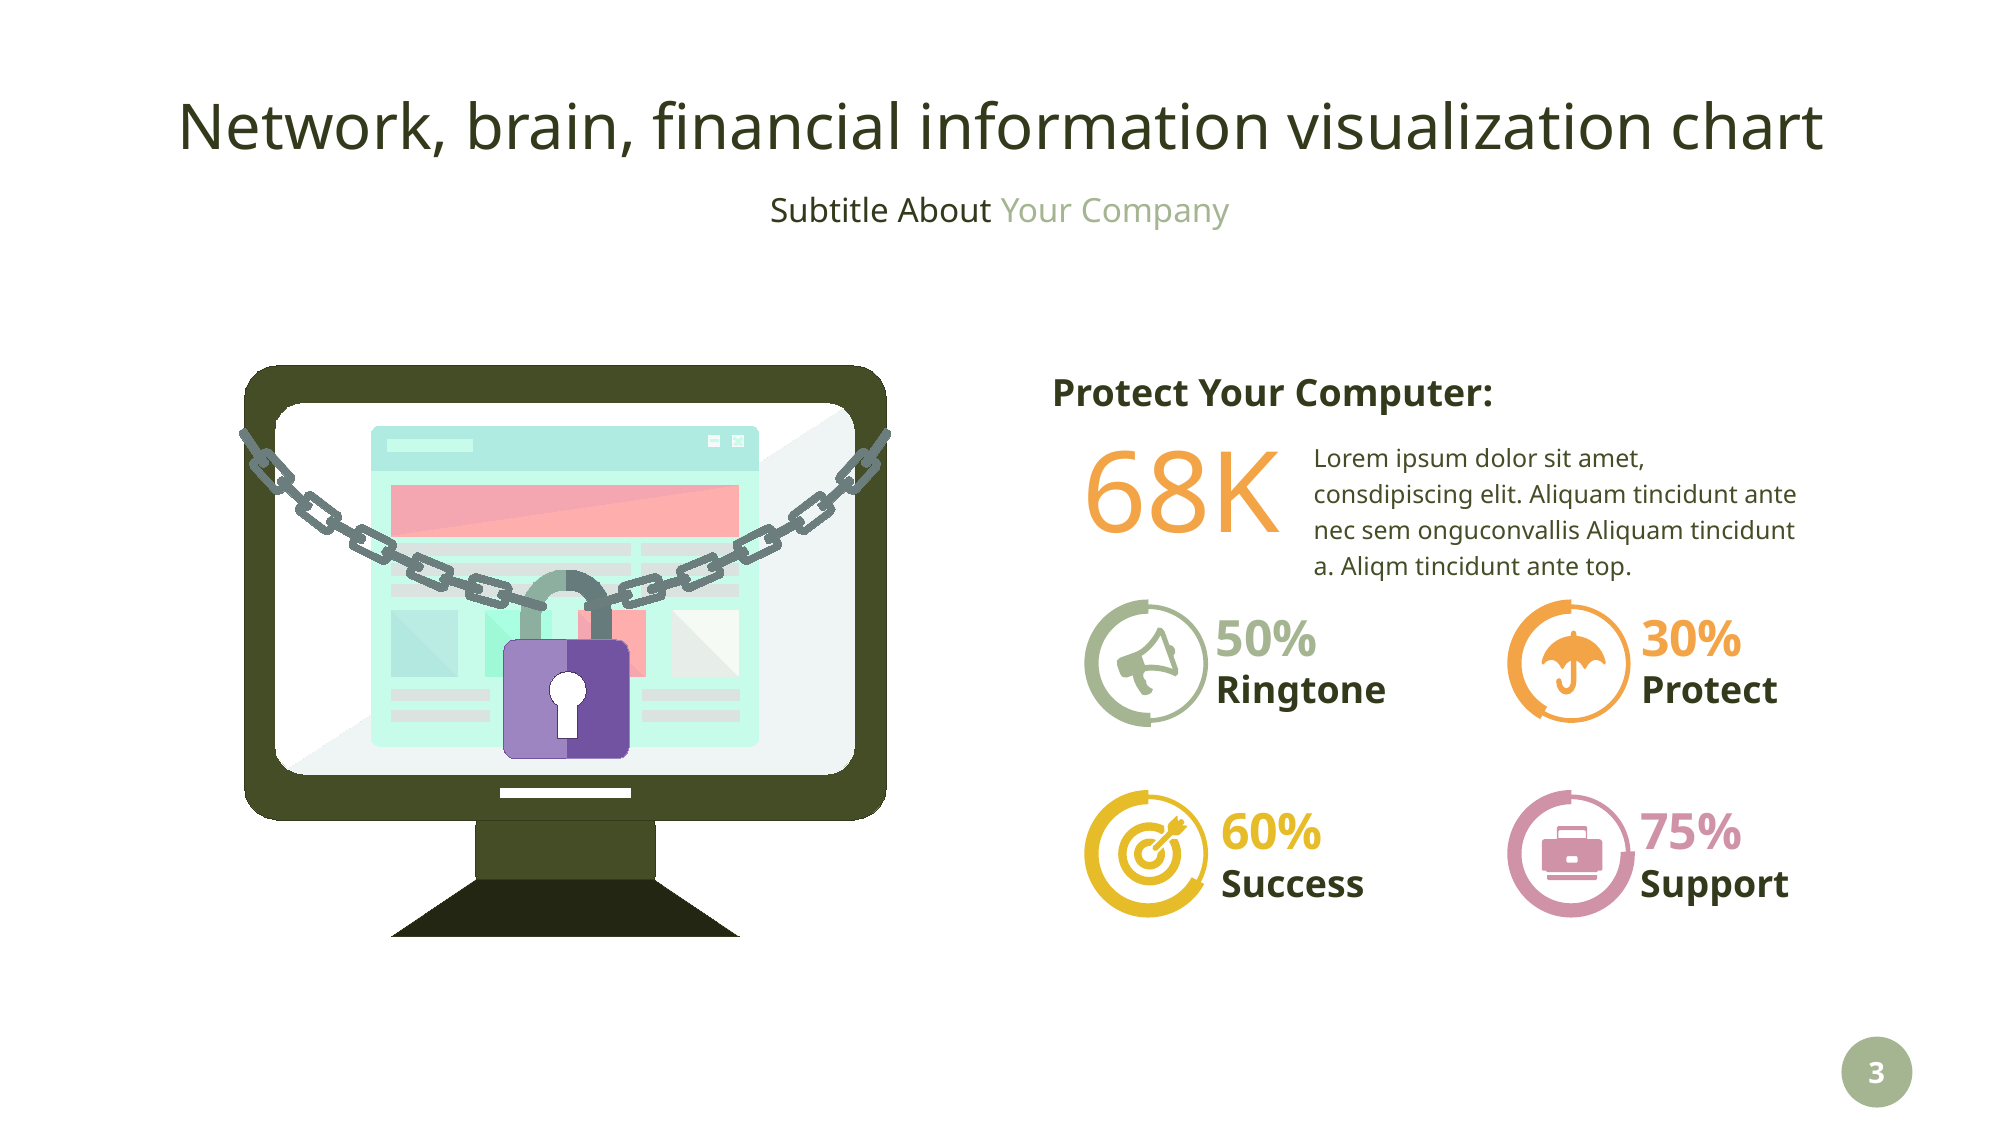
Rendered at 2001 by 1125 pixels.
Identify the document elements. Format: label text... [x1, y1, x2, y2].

text_box 50% Ringtone [1200, 598, 1402, 719]
text_box 30% Protect [1626, 598, 1793, 719]
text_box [1063, 412, 1826, 565]
text_box 75% Support [1635, 792, 1824, 913]
title Network, brain, financial information visualization chart [139, 53, 1865, 205]
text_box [1084, 599, 1212, 727]
text_box Protect Your Computer: [1036, 361, 1519, 422]
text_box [1507, 599, 1635, 727]
text_box 60% Success [1212, 792, 1380, 913]
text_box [1507, 789, 1635, 918]
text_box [1084, 789, 1212, 918]
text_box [239, 365, 891, 937]
